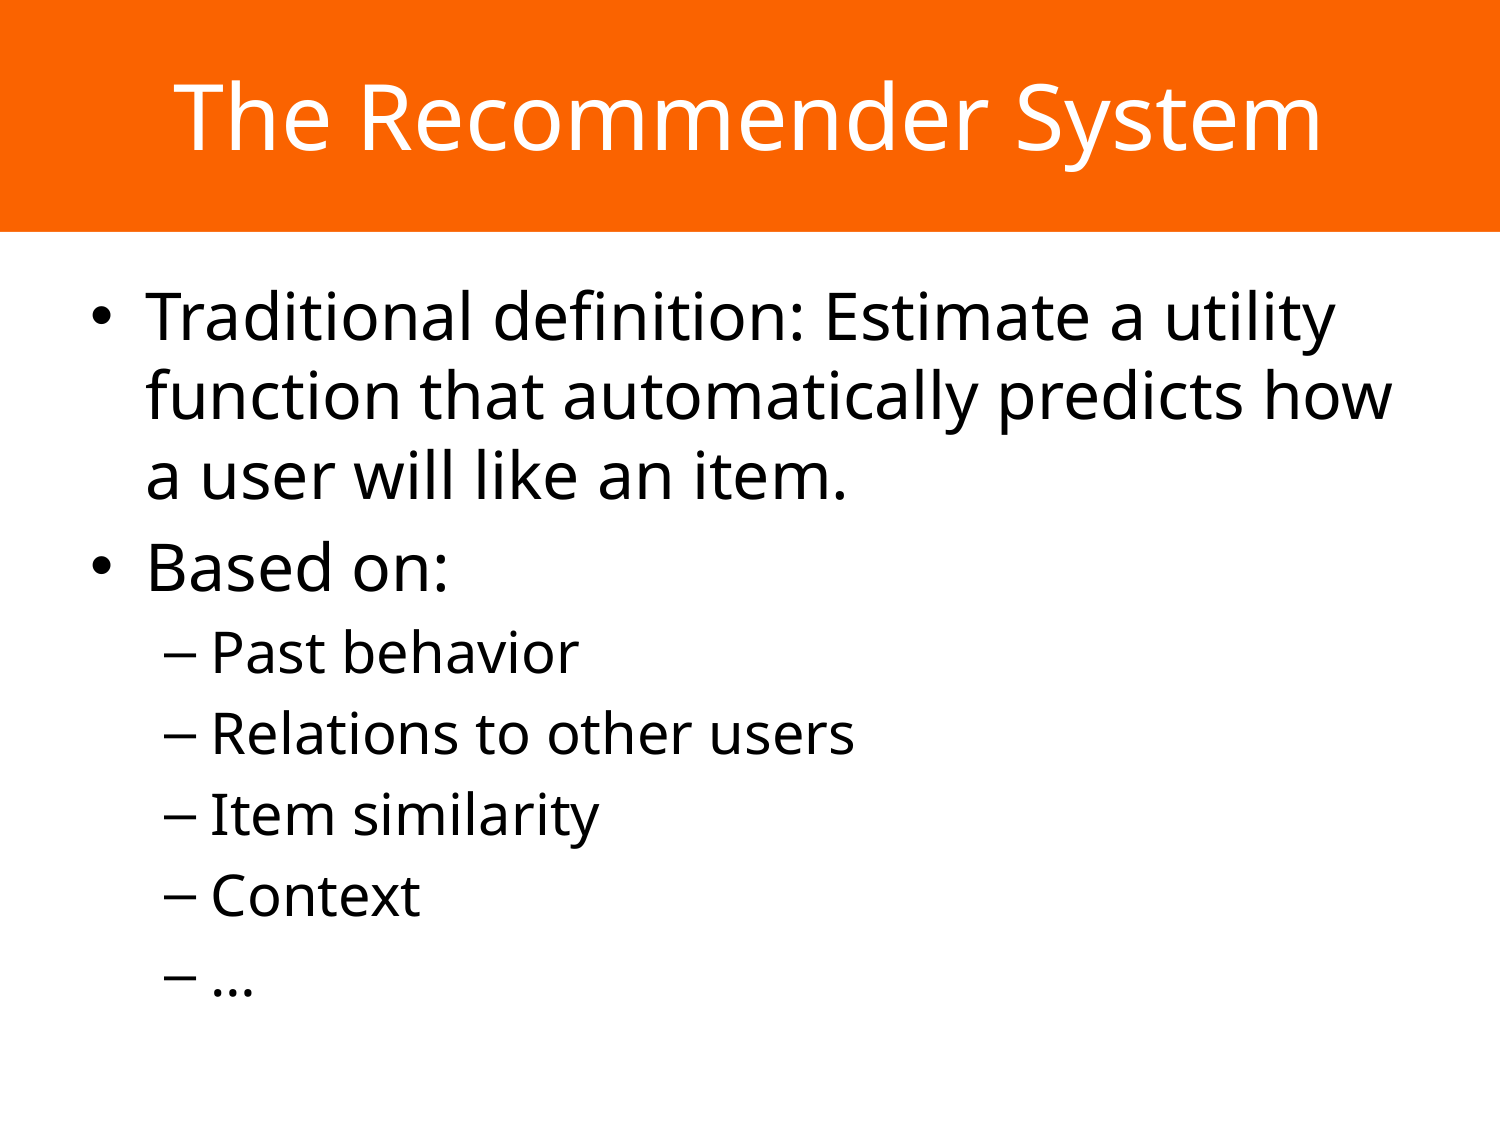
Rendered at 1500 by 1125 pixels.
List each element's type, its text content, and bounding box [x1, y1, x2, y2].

title The Recommender System [75, 30, 1425, 197]
list Traditional definition: Estimate a utility function that automatically predicts how a user will like an item. Based on: Past behavior Relations to other users Item similarity Context … [75, 267, 1425, 1024]
